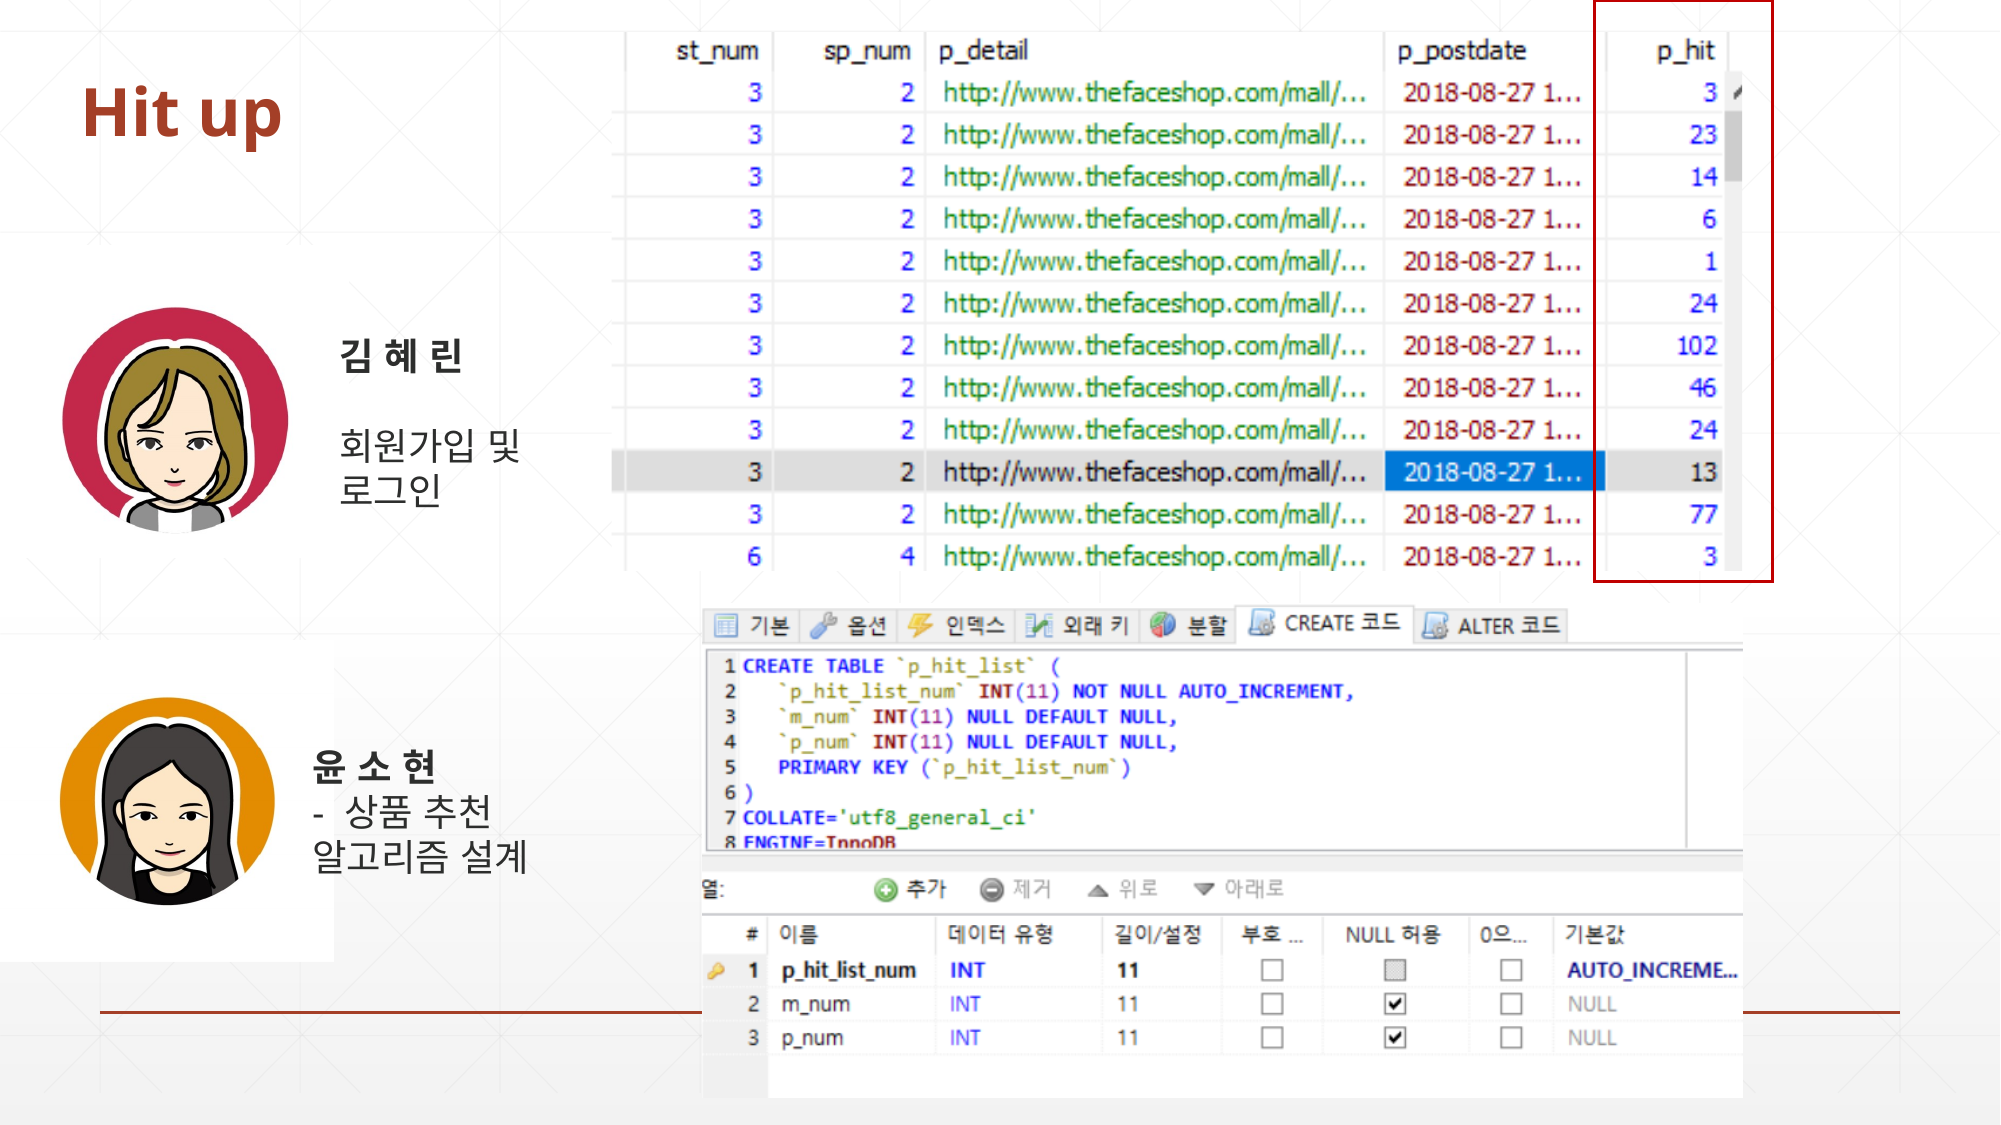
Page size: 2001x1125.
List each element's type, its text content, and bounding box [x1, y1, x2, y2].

text_box [1594, 0, 1773, 582]
picture [611, 32, 1743, 571]
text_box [0, 245, 625, 558]
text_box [0, 640, 607, 962]
title Hit up [65, 59, 611, 159]
picture [702, 603, 1743, 1098]
